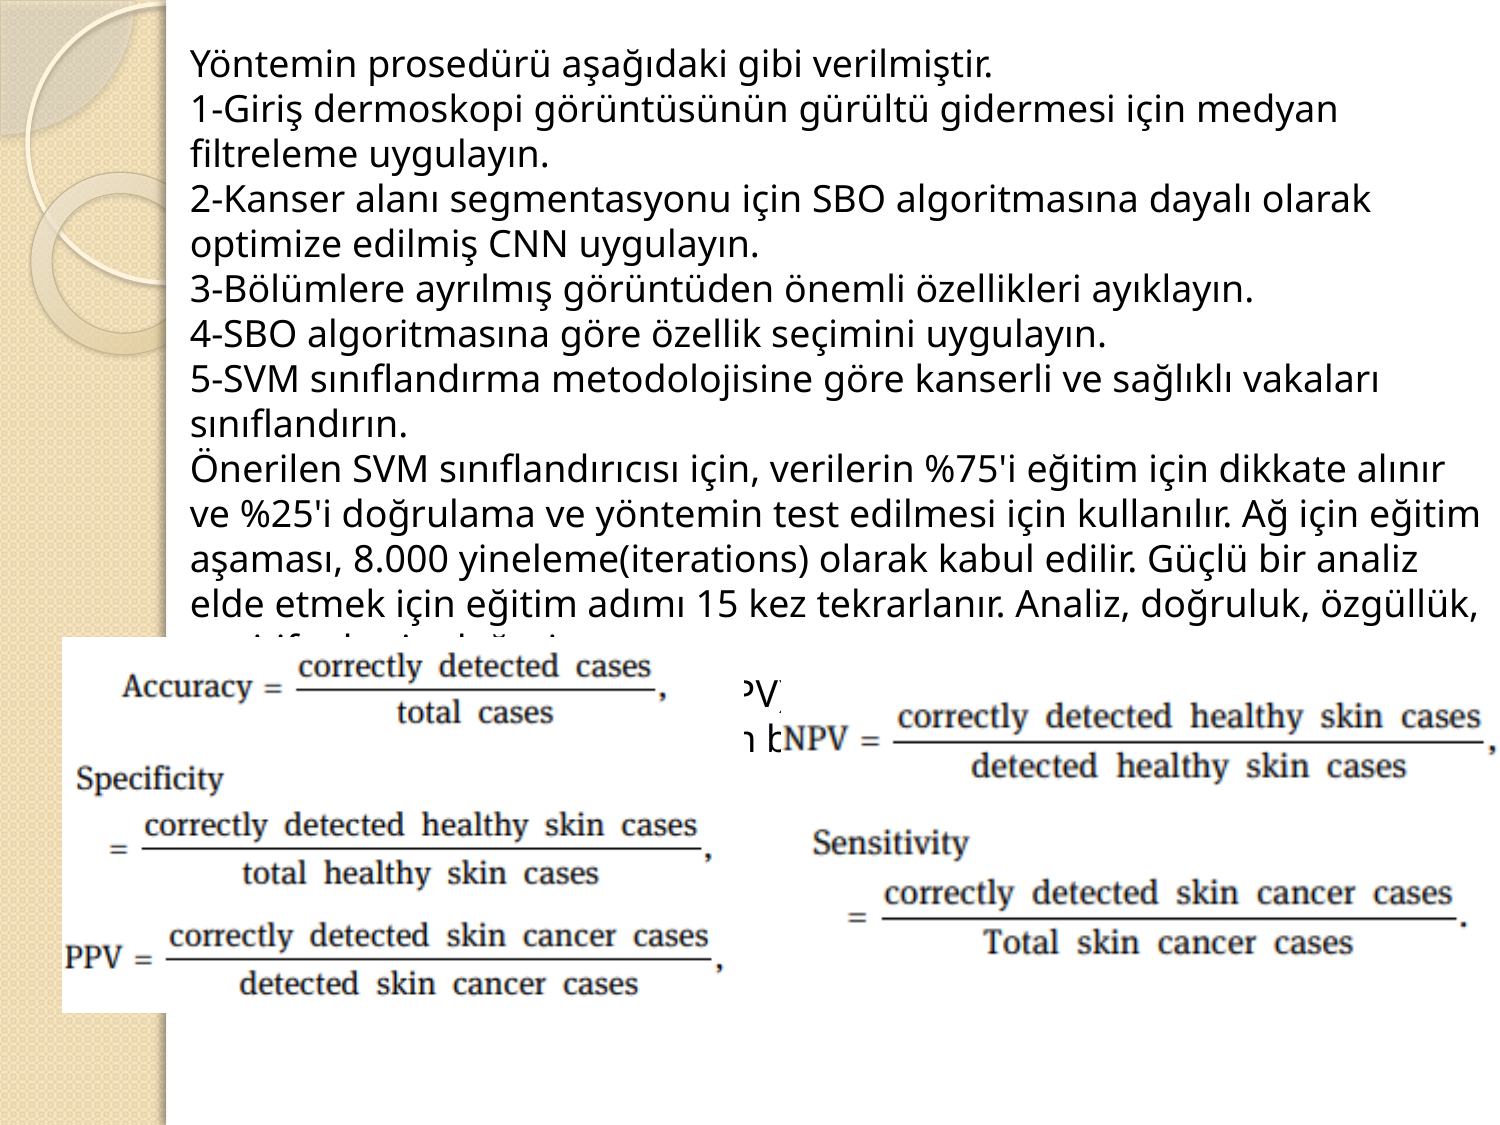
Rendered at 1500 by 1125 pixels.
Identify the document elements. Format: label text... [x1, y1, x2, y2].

picture [781, 649, 1500, 977]
text_box Yöntemin prosedürü aşağıdaki gibi verilmiştir. 1-Giriş dermoskopi görüntüsünün gürültü gidermesi için medyan filtreleme uygulayın. 2-Kanser alanı segmentasyonu için SBO algoritmasına dayalı olarak optimize edilmiş CNN uygulayın. 3-Bölümlere ayrılmış görüntüden önemli özellikleri ayıklayın. 4-SBO algoritmasına göre özellik seçimini uygulayın. 5-SVM sınıflandırma metodolojisine göre kanserli ve sağlıklı vakaları sınıflandırın. Önerilen SVM sınıflandırıcısı için, verilerin %75'i eğitim için dikkate alınır ve %25'i doğrulama ve yöntemin test edilmesi için kullanılır. Ağ için eğitim aşaması, 8.000 yineleme(iterations) olarak kabul edilir. Güçlü bir analiz elde etmek için eğitim adımı 15 kez tekrarlanır. Analiz, doğruluk, özgüllük, pozitif tahmin değeri (PPV), negatif tahmin değeri (NPV) ve hassasiyet dahil olmak üzere aşağıdaki şekilde formüle edilen beş performans indeksine dayalı olarak uygulanır: [174, 32, 1500, 813]
picture [62, 637, 745, 1013]
